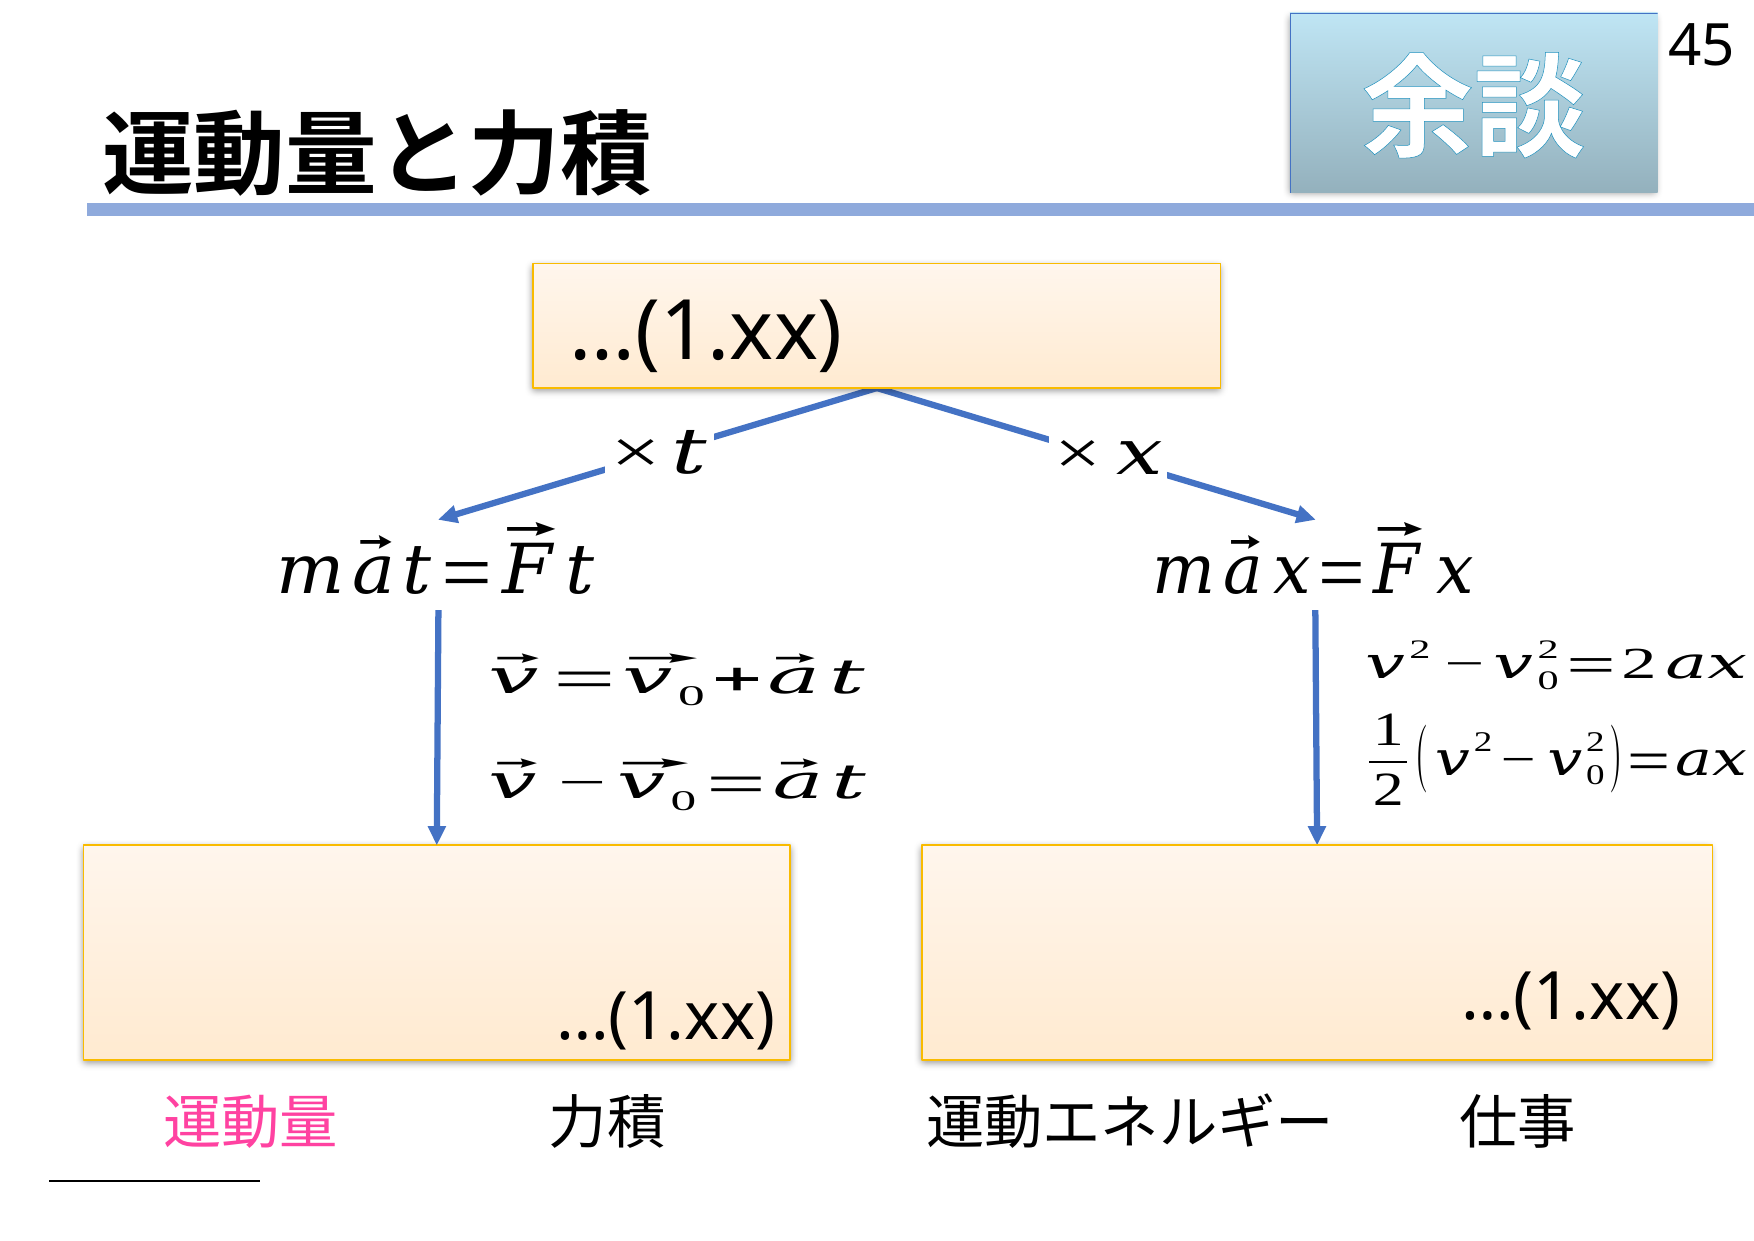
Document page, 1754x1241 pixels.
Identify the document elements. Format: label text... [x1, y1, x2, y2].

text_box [438, 387, 875, 520]
text_box 仕事 [1444, 1077, 1591, 1163]
text_box 運動エネルギー [911, 1077, 1350, 1163]
text_box 力積 [534, 1077, 681, 1163]
title 運動量と力積 [87, 66, 1750, 213]
text_box 余談 [1289, 12, 1658, 193]
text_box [876, 387, 1316, 520]
slide_number 45 [1565, 0, 1750, 66]
text_box 運動量 [148, 1077, 353, 1163]
